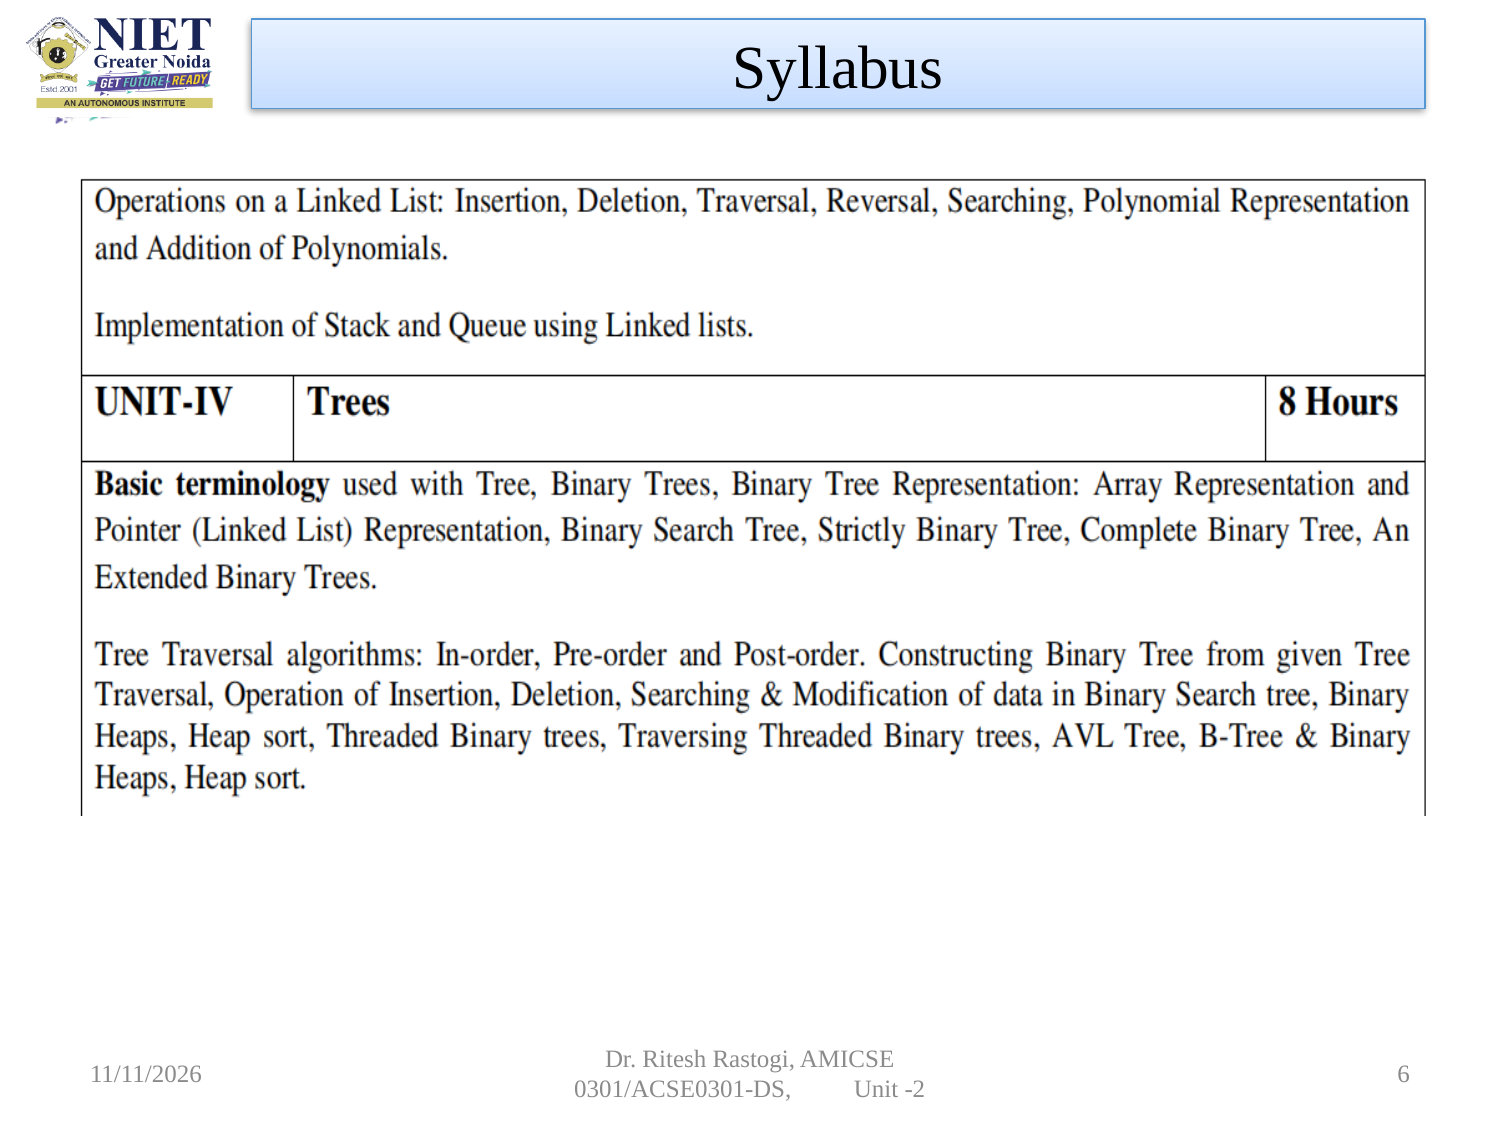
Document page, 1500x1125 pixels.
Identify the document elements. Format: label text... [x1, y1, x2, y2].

slide_number 6 [1074, 1042, 1425, 1103]
footer Dr. Ritesh Rastogi, AMICSE 0301/ACSE0301-DS, Unit -2 [512, 1042, 988, 1103]
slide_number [75, 1042, 425, 1103]
title Syllabus [251, 18, 1426, 109]
picture [0, 0, 238, 135]
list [74, 160, 1446, 816]
